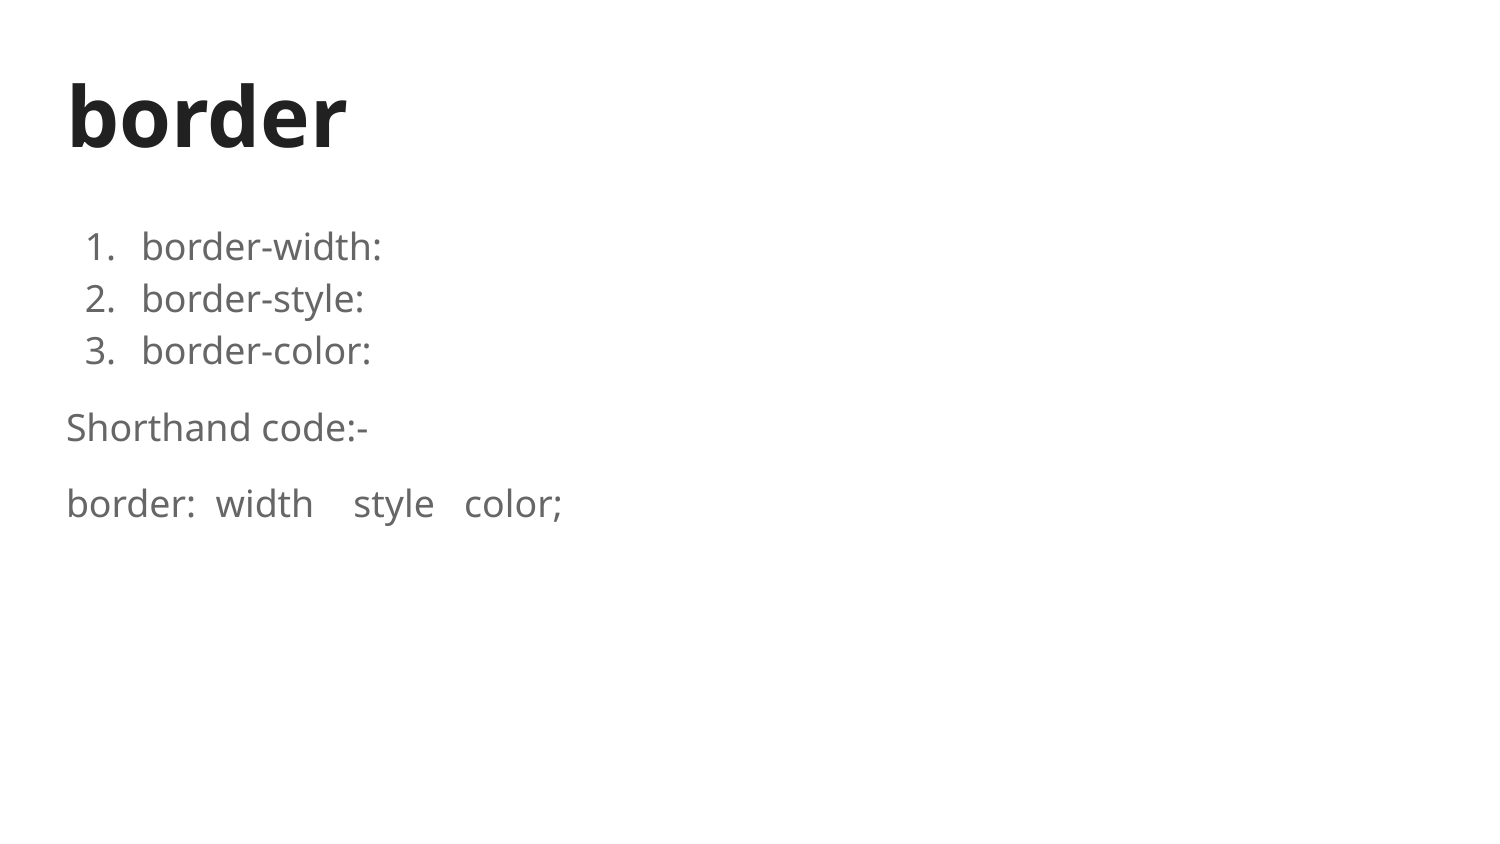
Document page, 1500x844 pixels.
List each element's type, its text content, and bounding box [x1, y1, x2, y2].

title border [51, 48, 1449, 180]
list border-width: border-style: border-color: Shorthand code:- border: width style color; [51, 201, 1449, 750]
